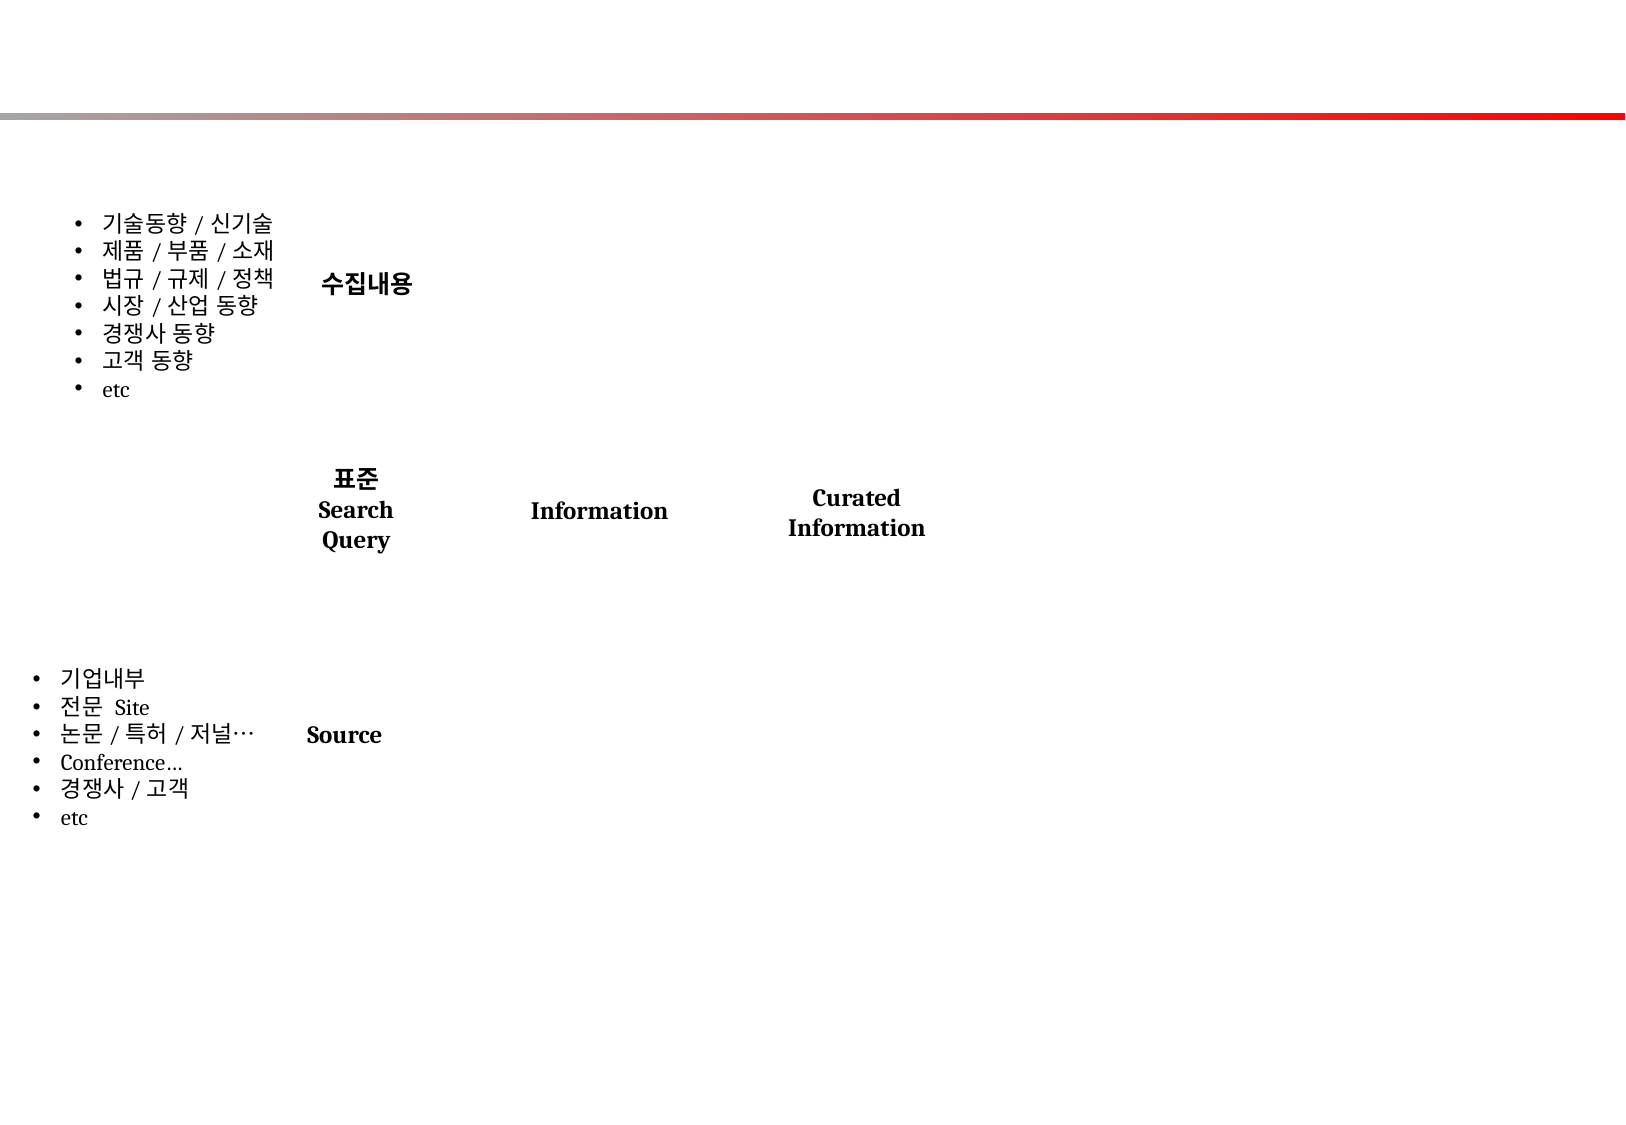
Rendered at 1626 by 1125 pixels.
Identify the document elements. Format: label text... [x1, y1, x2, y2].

text_box Information [515, 486, 684, 532]
text_box 수집내용 [307, 261, 429, 307]
text_box 기업내부 전문 Site 논문/특허/저널… Conference… 경쟁사/고객 etc [17, 657, 271, 838]
text_box 기술동향/신기술 제품/부품/소재 법규/규제/정책 시장/산업 동향 경쟁사 동향 고객 동향 etc [59, 202, 290, 409]
text_box Curated Information [773, 474, 941, 549]
text_box Source [292, 710, 398, 756]
text_box 표준 Search Query [303, 456, 409, 562]
